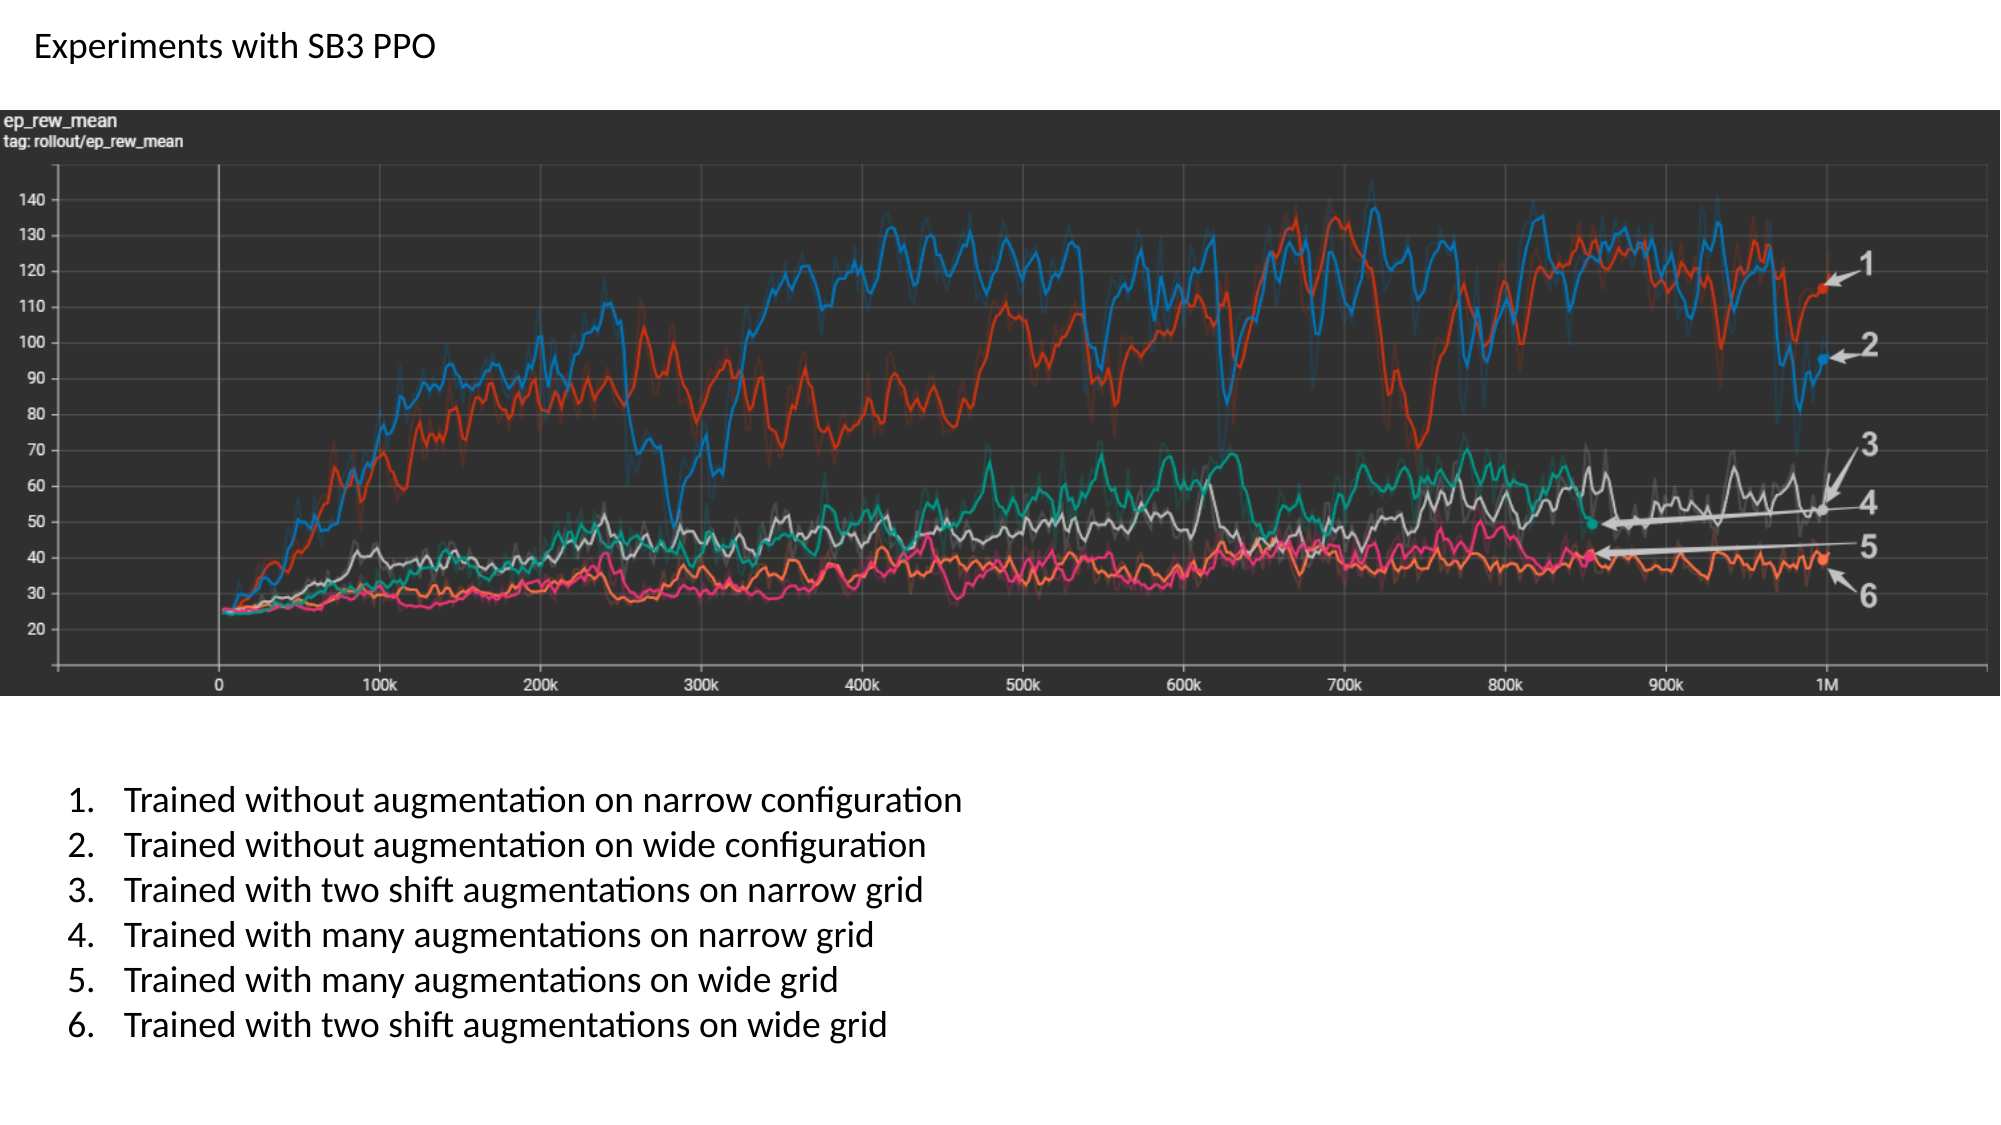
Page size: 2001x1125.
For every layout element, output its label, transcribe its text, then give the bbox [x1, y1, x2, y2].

picture [0, 110, 2000, 696]
text_box Trained without augmentation on narrow configuration Trained without augmentation on wide configuration Trained with two shift augmentations on narrow grid Trained with many augmentations on narrow grid Trained with many augmentations on wide grid Trained with two shift augmentations on wide grid [52, 768, 979, 1053]
text_box Experiments with SB3 PPO [18, 13, 452, 74]
